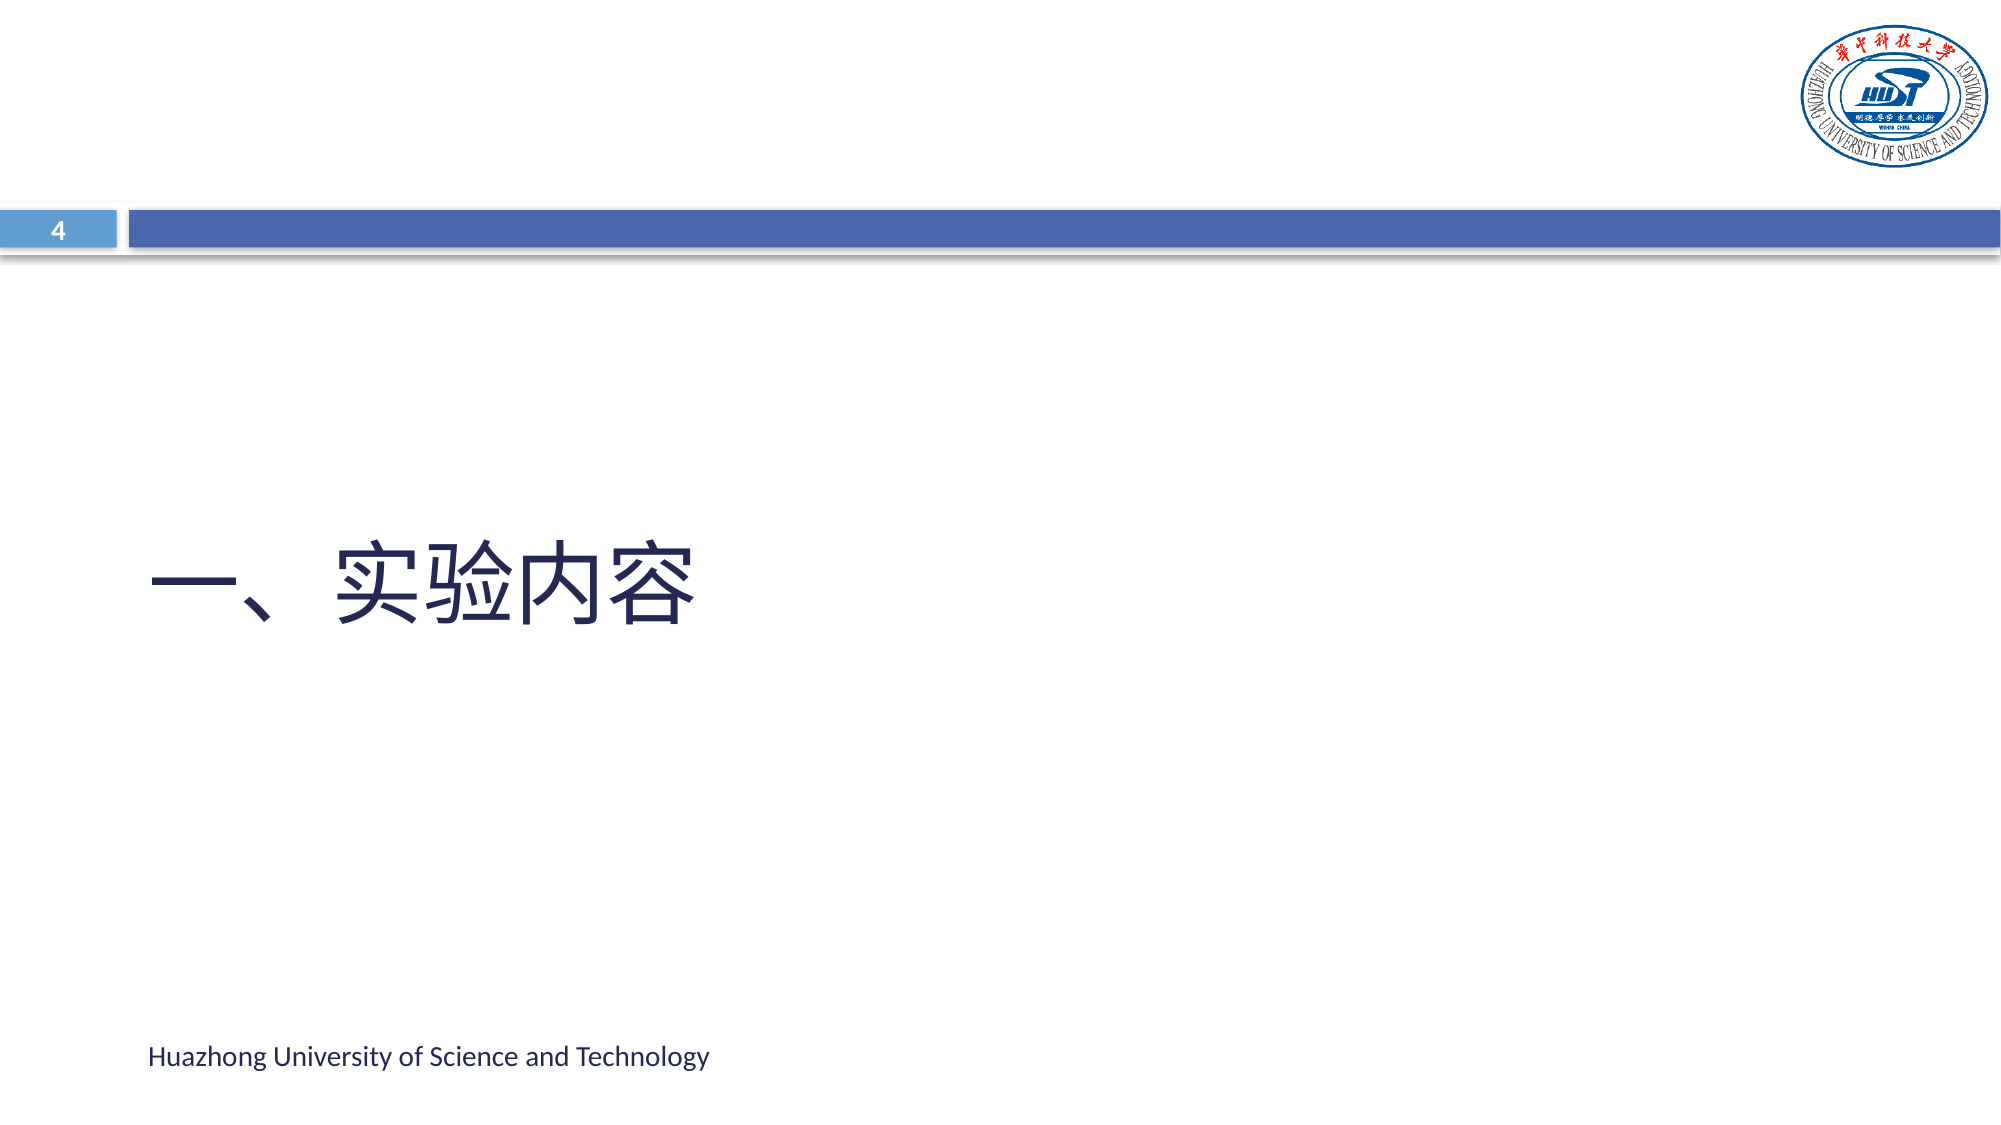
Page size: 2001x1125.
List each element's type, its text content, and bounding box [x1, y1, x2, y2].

footer Huazhong University of Science and Technology [133, 1024, 1319, 1085]
text_box 一、实验内容 [133, 499, 1917, 662]
slide_number 4 [0, 208, 117, 249]
picture [1789, 12, 2000, 178]
